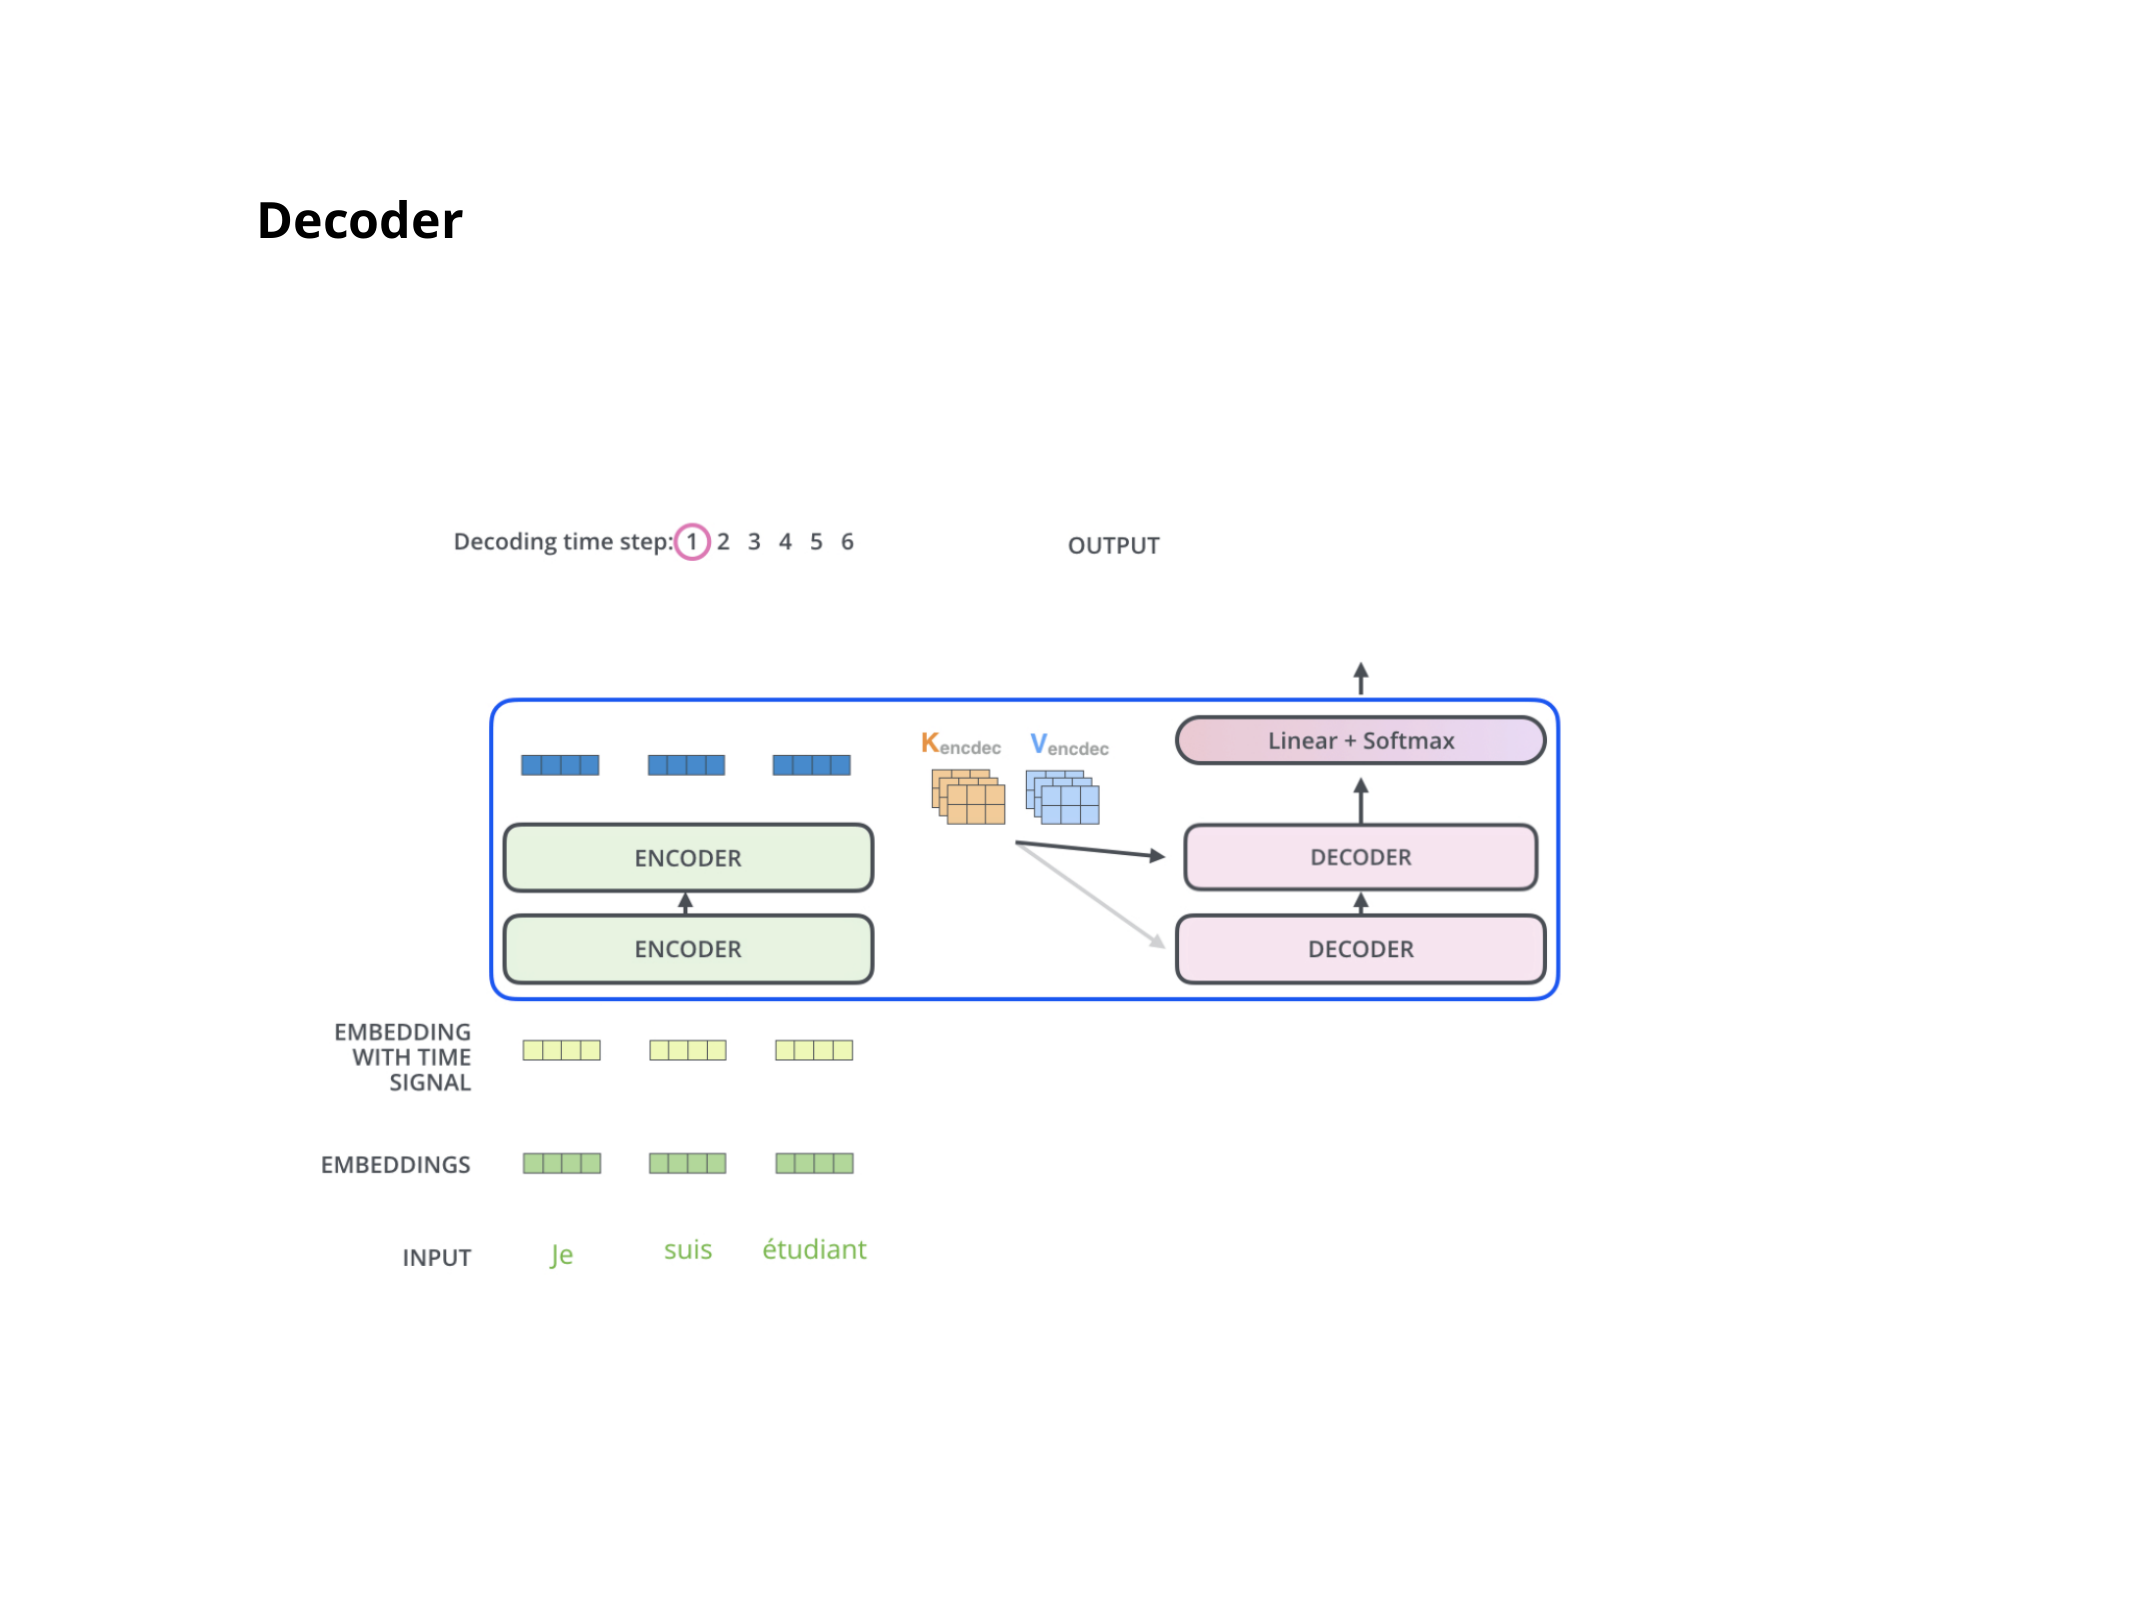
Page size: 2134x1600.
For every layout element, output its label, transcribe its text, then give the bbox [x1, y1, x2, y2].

picture [316, 514, 1817, 1315]
text_box Decoder [248, 180, 473, 258]
